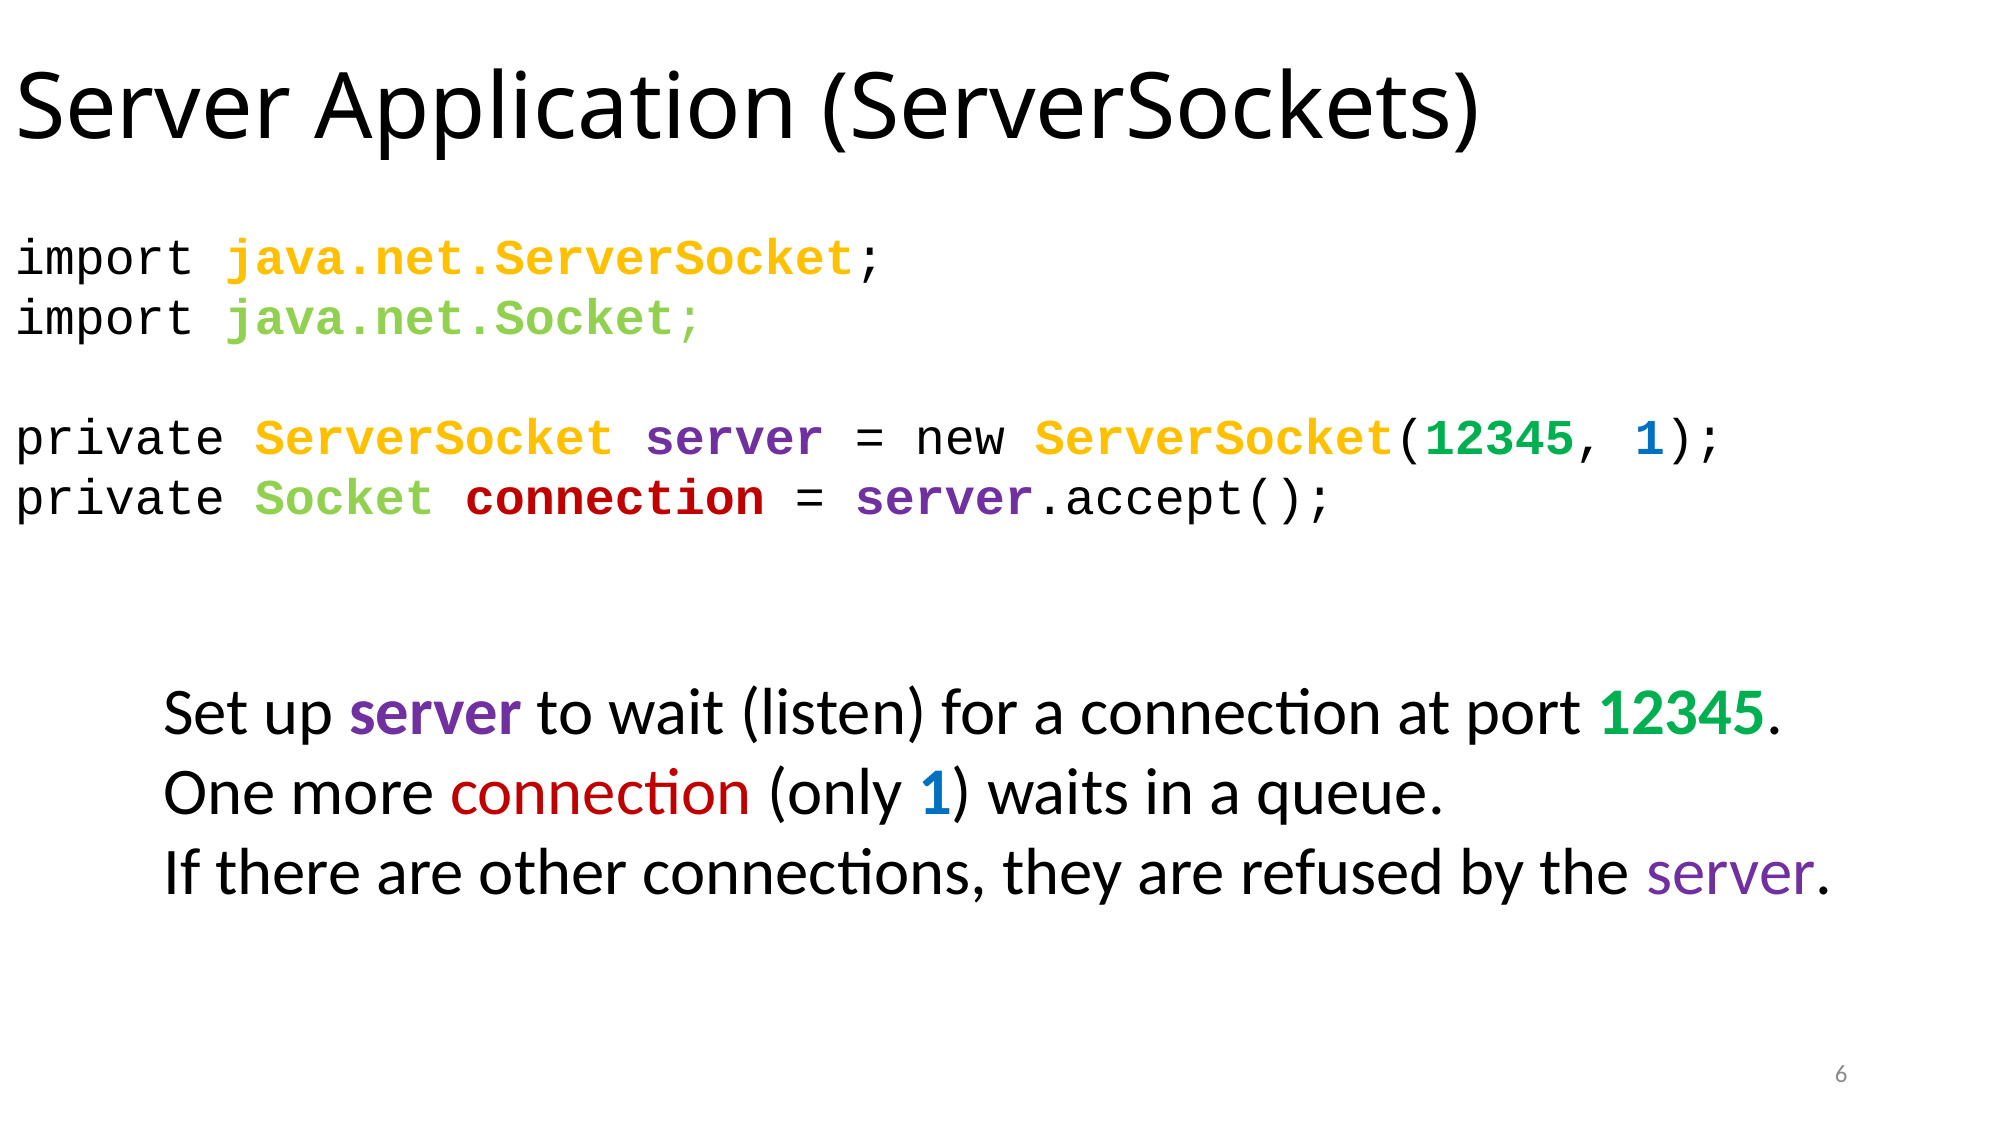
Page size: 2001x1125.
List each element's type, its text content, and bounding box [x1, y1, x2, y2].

text_box Set up server to wait (listen) for a connection at port 12345. One more connection (only 1) waits in a queue. If there are other connections, they are refused by the server. [148, 660, 1852, 915]
slide_number 6 [1412, 1042, 1863, 1103]
title Server Application (ServerSockets) [0, 0, 2000, 217]
text_box import java.net.ServerSocket; import java.net.Socket; private ServerSocket server = new ServerSocket(12345, 1); private Socket connection = server.accept(); [0, 217, 2000, 533]
